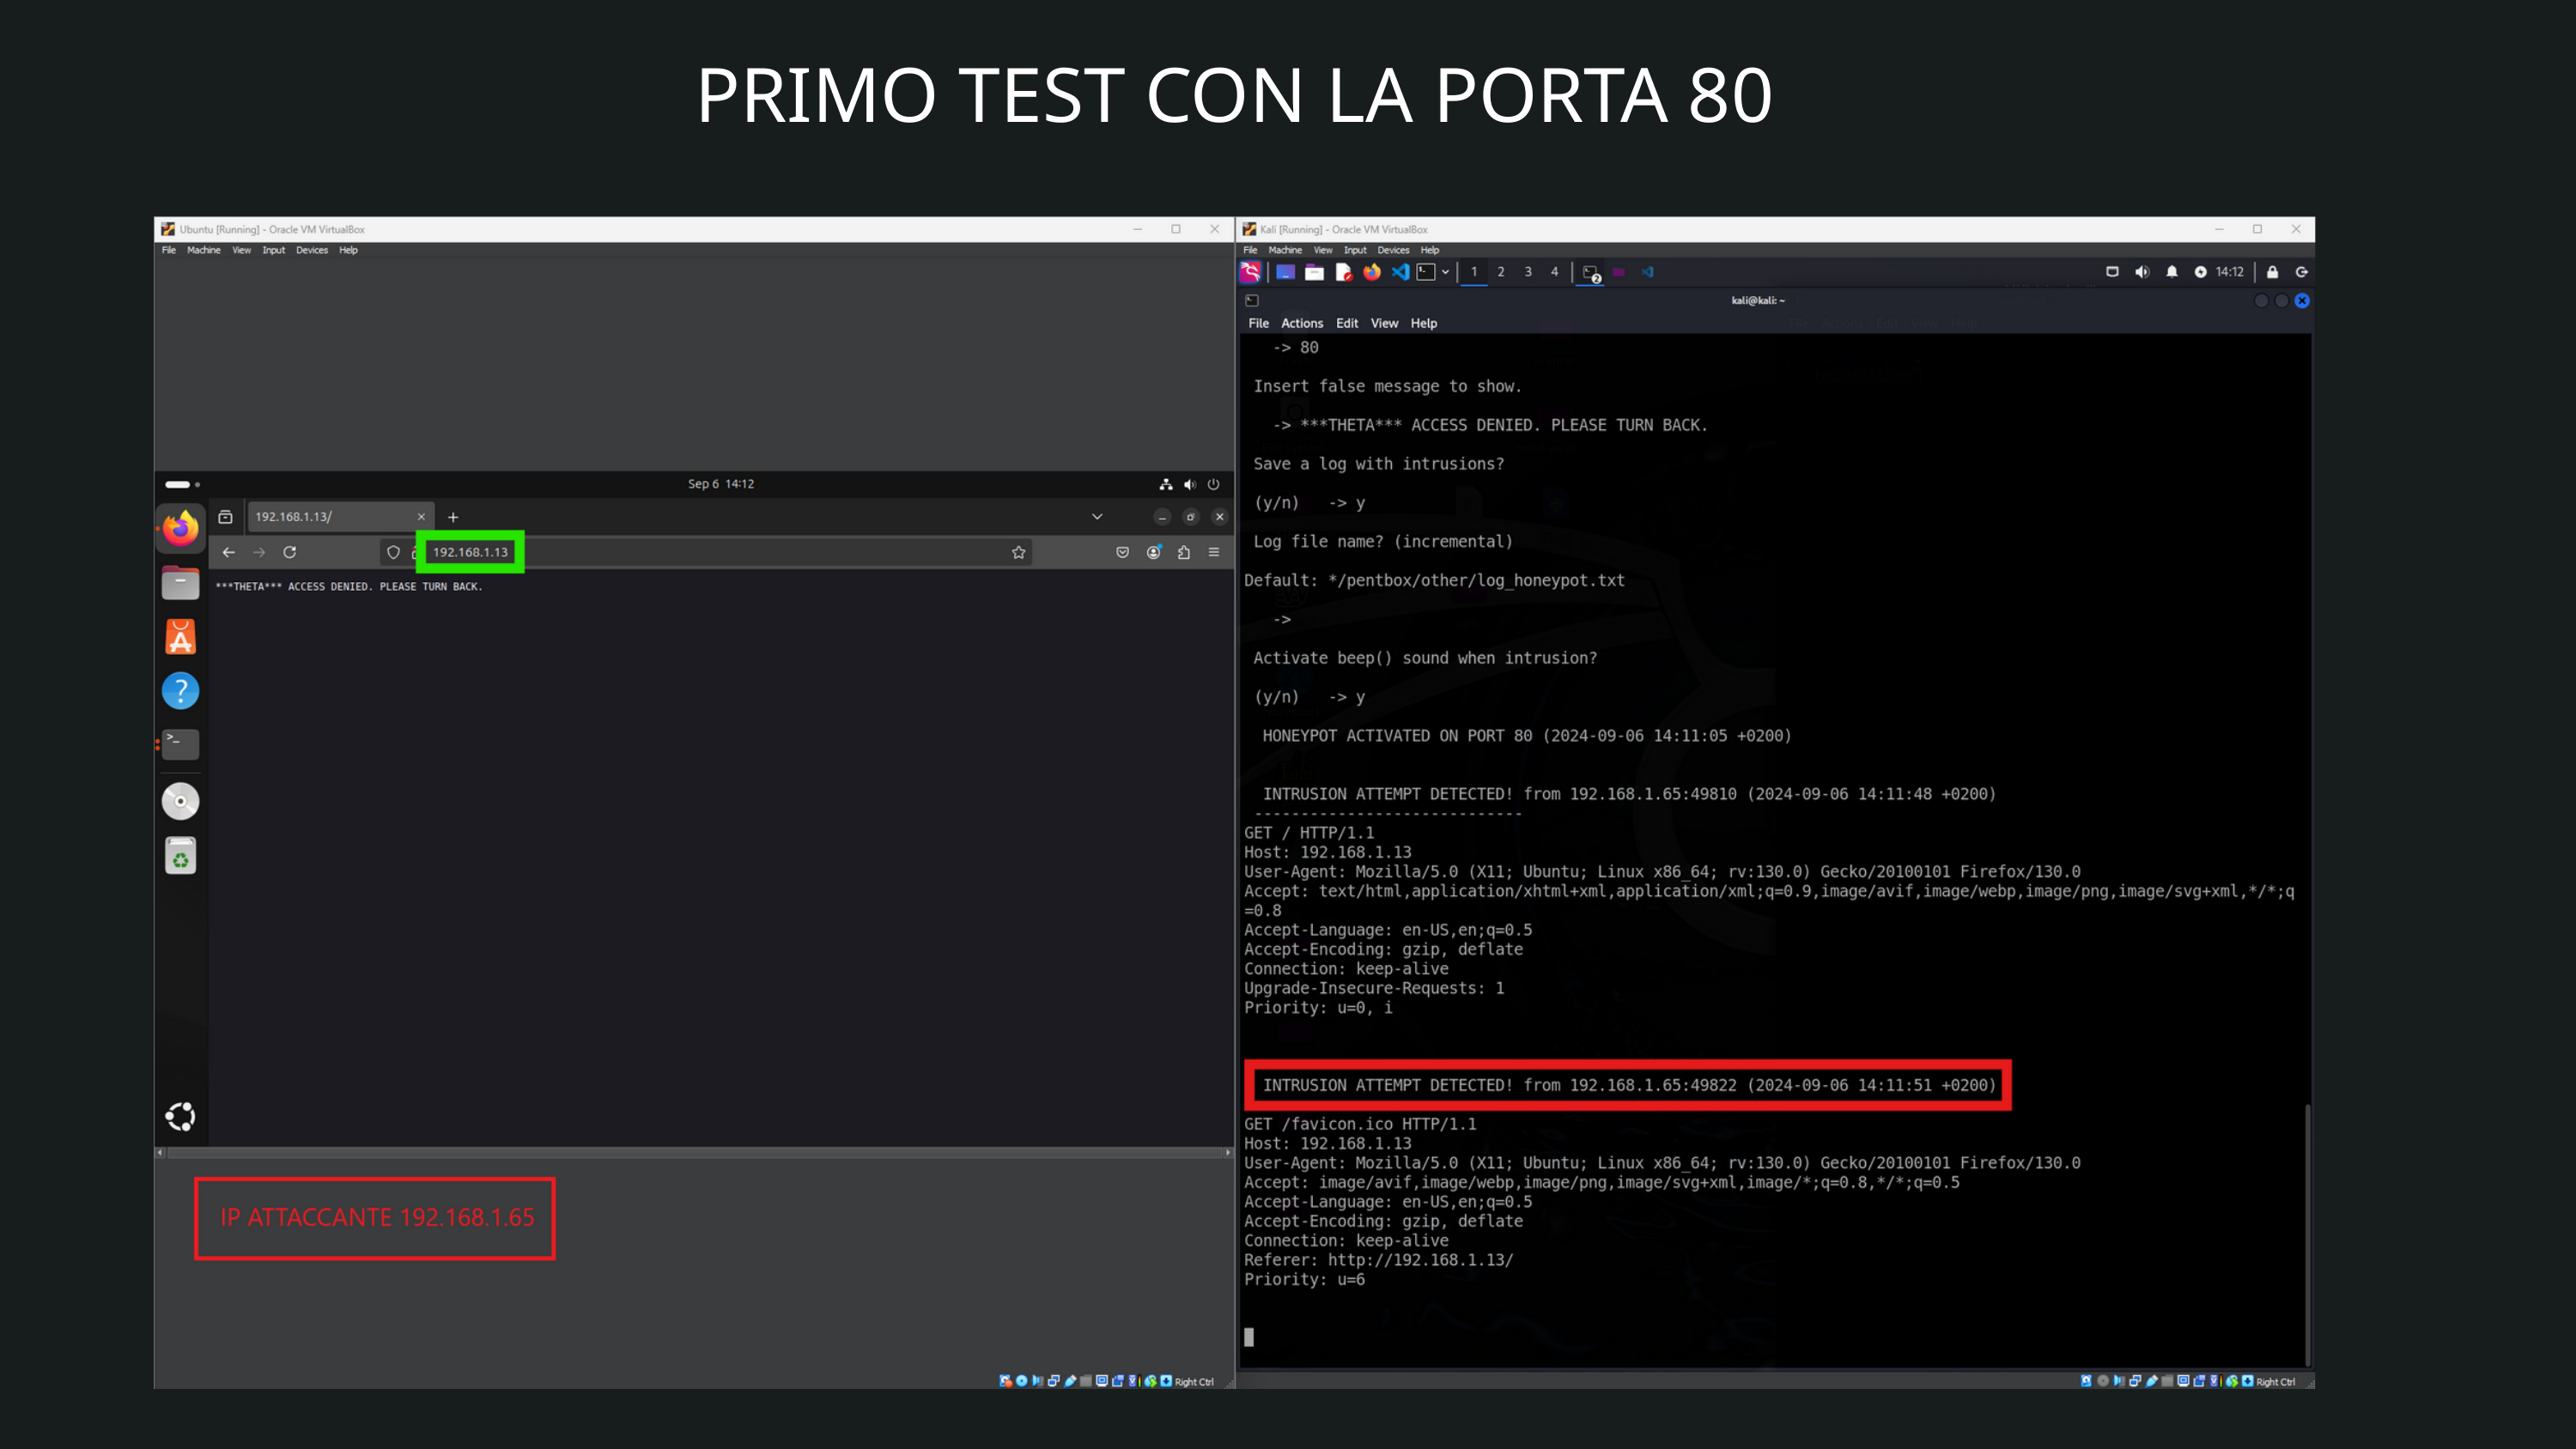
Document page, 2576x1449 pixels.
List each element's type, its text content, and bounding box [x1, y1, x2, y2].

text_box PRIMO TEST CON LA PORTA 80 [613, 32, 1856, 138]
text_box [154, 216, 2316, 1389]
